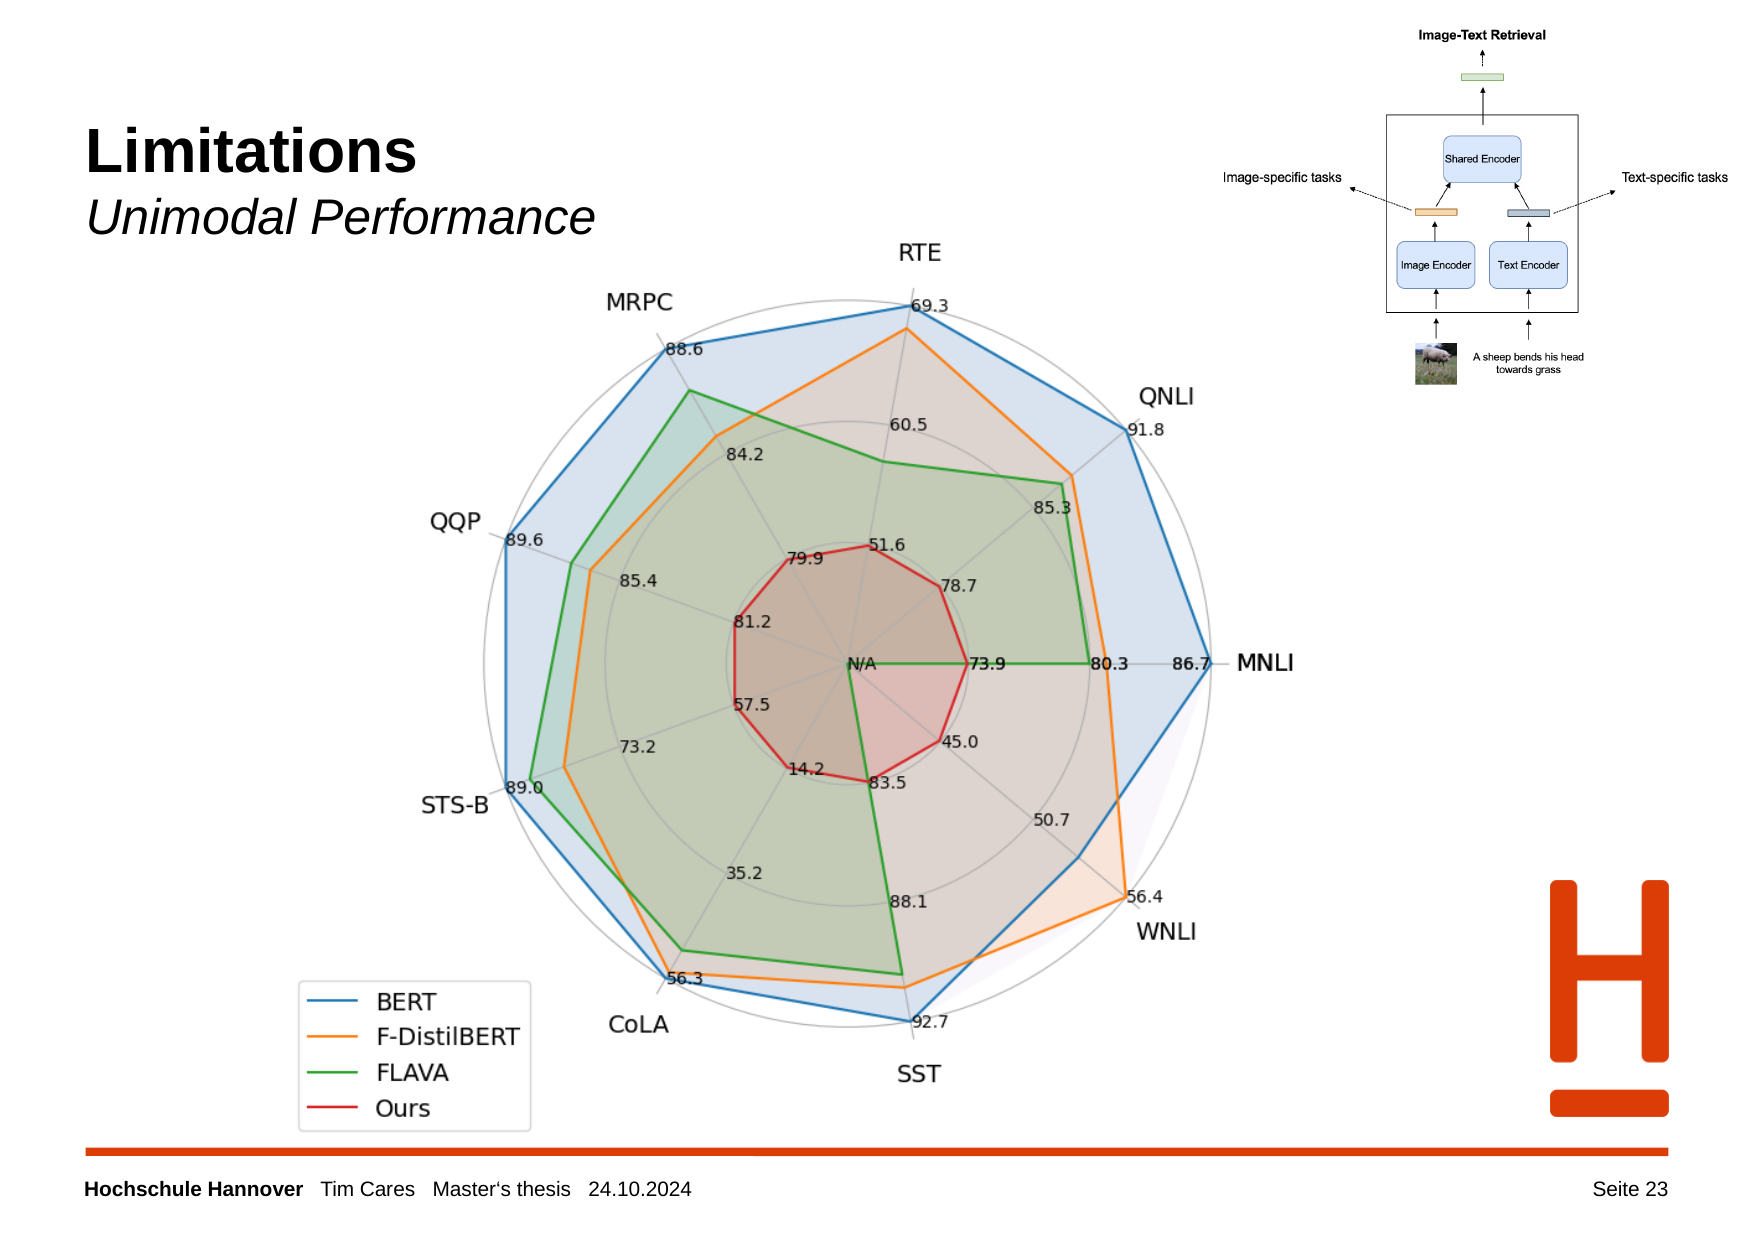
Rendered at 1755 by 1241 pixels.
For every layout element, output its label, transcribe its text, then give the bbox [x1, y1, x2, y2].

slide_number Seite 23 [1467, 1175, 1669, 1213]
picture [286, 25, 1740, 1143]
title Limitations Unimodal Performance [85, 110, 1206, 266]
picture [1550, 880, 1669, 1117]
